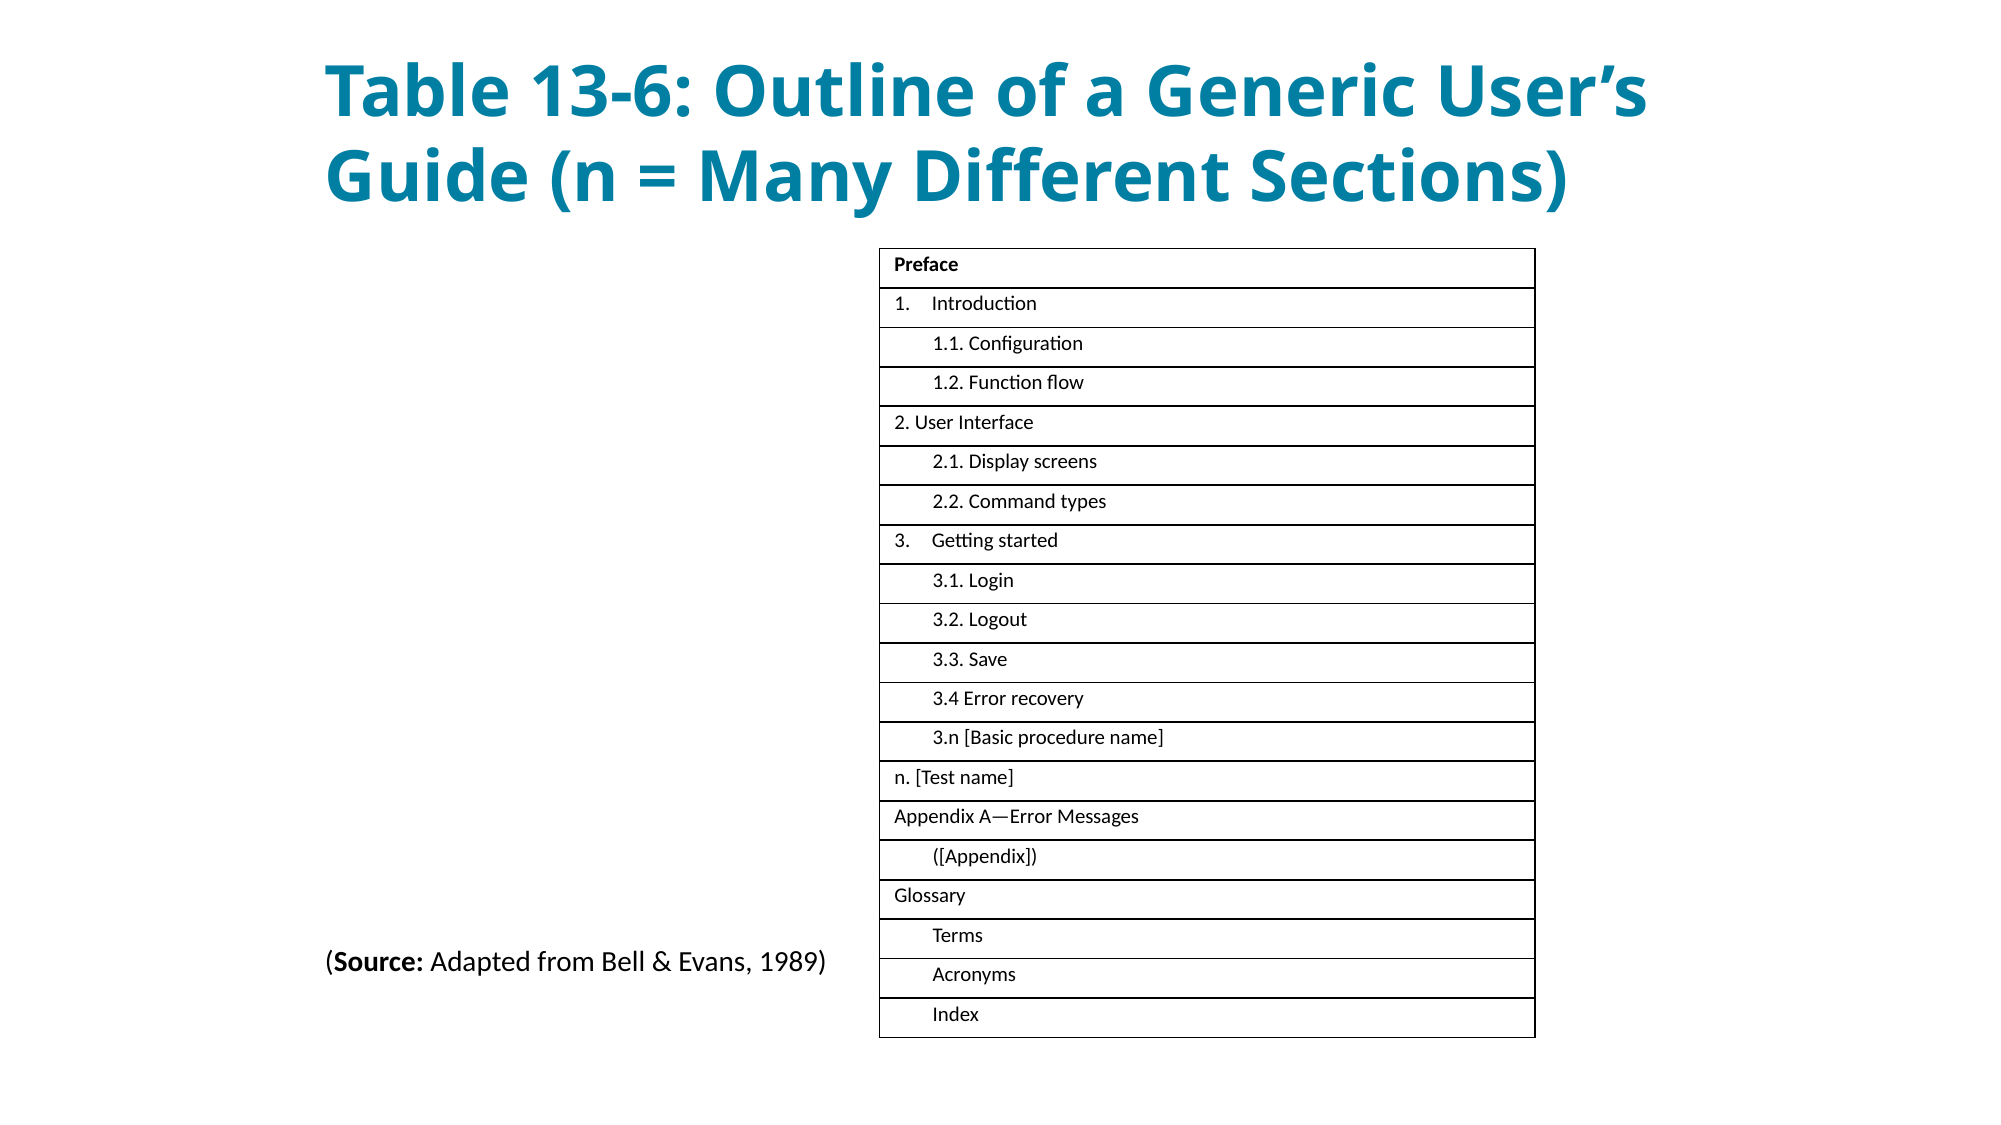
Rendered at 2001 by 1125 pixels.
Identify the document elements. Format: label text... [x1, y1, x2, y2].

table_cell Introduction [880, 289, 1534, 327]
list (Source: Adapted from Bell & Evans, 1989) [324, 946, 846, 1035]
table_cell n. [Test name] [880, 762, 1534, 800]
table_cell 3.2. Logout [880, 604, 1534, 642]
title Table 13-6: Outline of a Generic User’s Guide (n = Many Different Sections) [324, 35, 1683, 216]
table_cell Getting started [880, 526, 1534, 563]
table_cell 2.1. Display screens [880, 447, 1534, 484]
table_cell ([Appendix]) [880, 841, 1534, 879]
table_cell 3.1. Login [880, 565, 1534, 603]
table_cell 3.n [Basic procedure name] [880, 723, 1534, 760]
table_cell Appendix A—Error Messages [880, 802, 1534, 839]
table_cell Acronyms [880, 959, 1534, 997]
table_cell 1.2. Function flow [880, 368, 1534, 405]
table_cell 3.3. Save [880, 644, 1534, 682]
table_cell Terms [880, 920, 1534, 958]
table_header Preface [880, 249, 1534, 287]
table_cell 3.4 Error recovery [880, 683, 1534, 721]
table_cell 1.1. Configuration [880, 328, 1534, 366]
table_cell Index [880, 999, 1534, 1037]
table_cell 2.2. Command types [880, 486, 1534, 524]
table_cell Glossary [880, 881, 1534, 918]
table_cell 2. User Interface [880, 407, 1534, 445]
